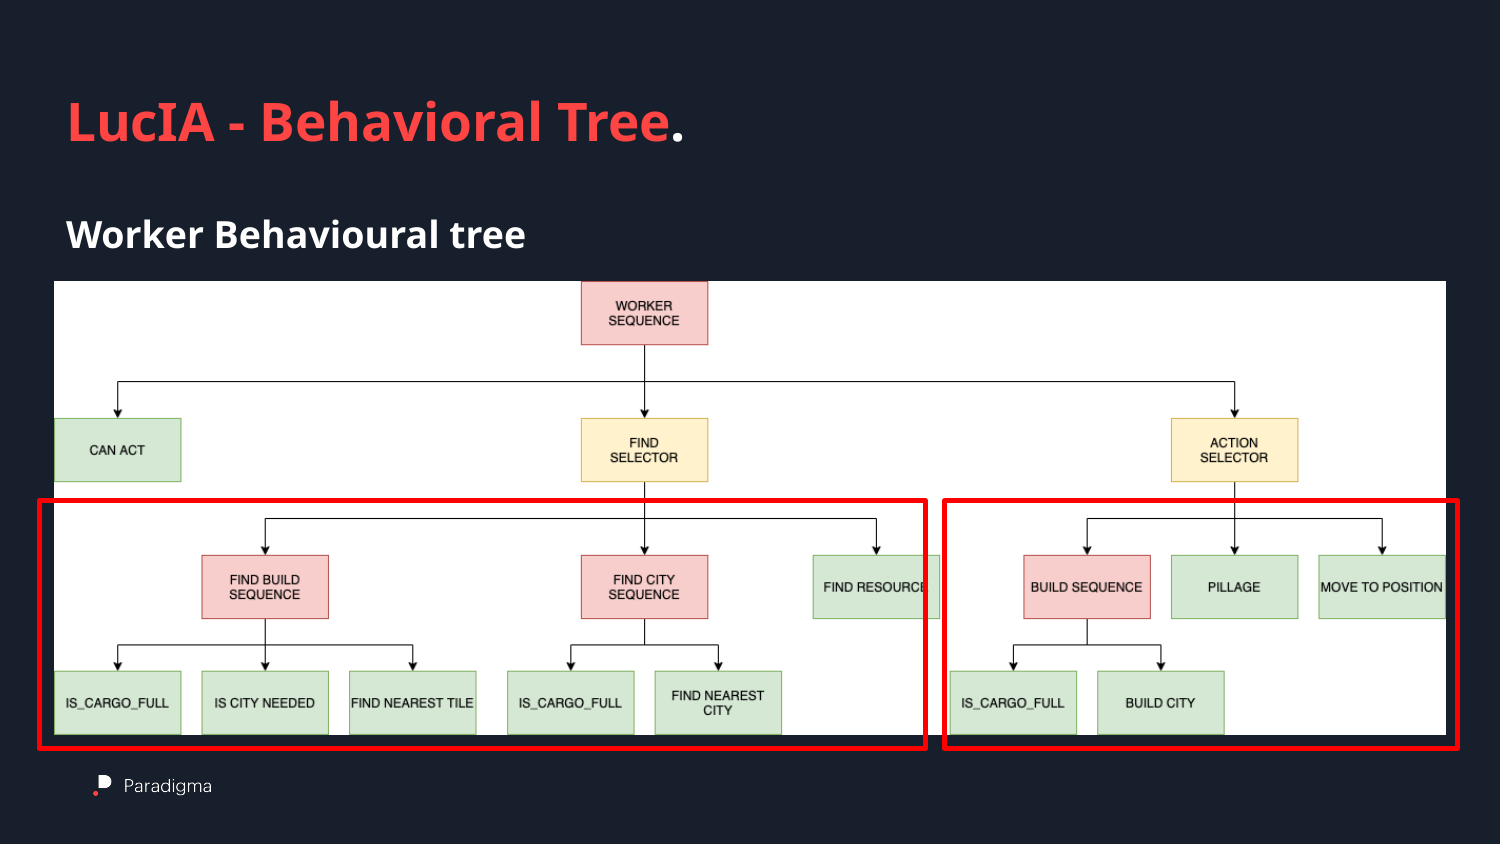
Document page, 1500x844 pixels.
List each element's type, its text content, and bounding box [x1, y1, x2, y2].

text_box [944, 500, 1458, 749]
picture [54, 280, 1446, 735]
picture [93, 775, 212, 796]
text_box [39, 500, 926, 749]
list Worker Behavioural tree [51, 189, 1449, 287]
title LucIA - Behavioral Tree. [51, 72, 1449, 167]
